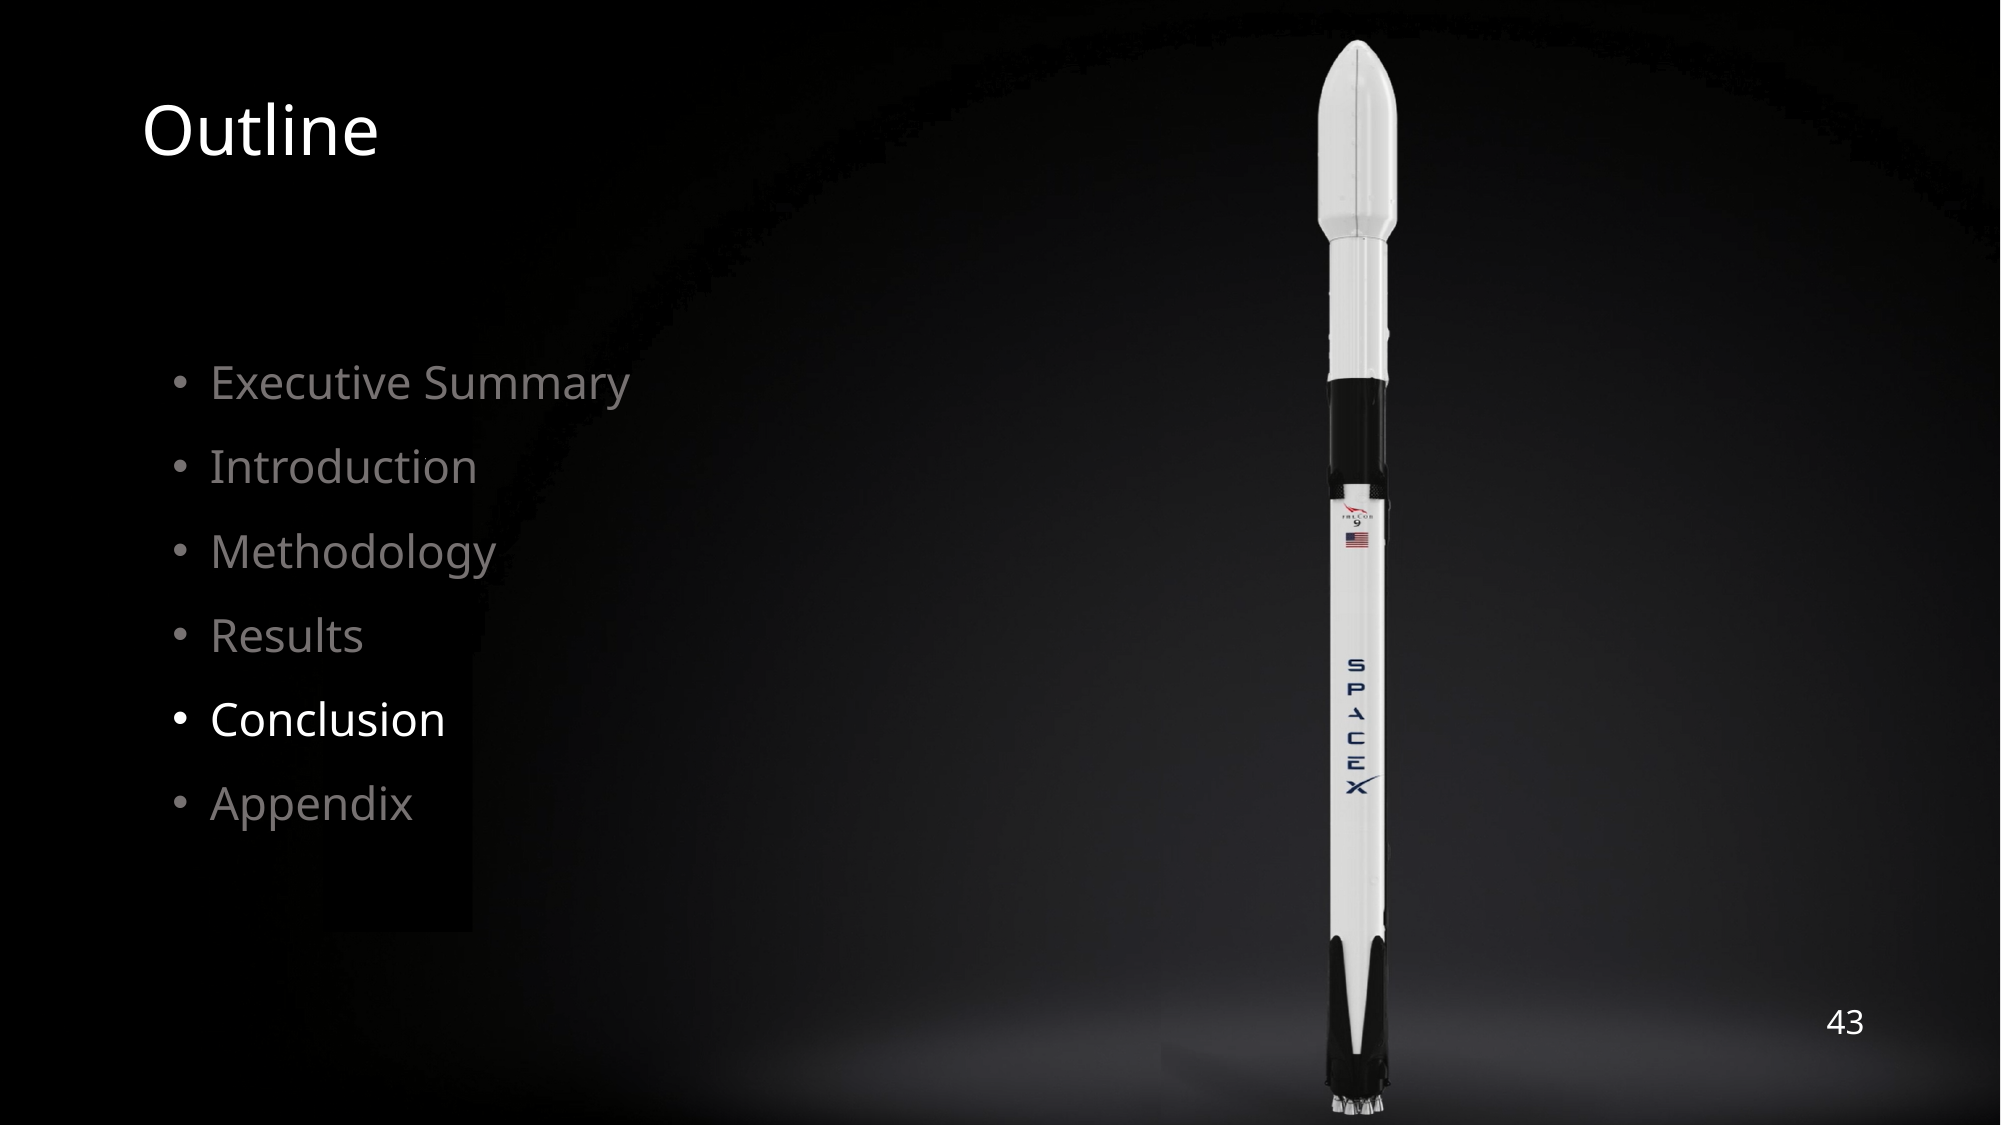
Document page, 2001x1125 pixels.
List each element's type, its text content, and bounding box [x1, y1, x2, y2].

slide_number 43 [1429, 988, 1880, 1055]
picture [0, 0, 2001, 1125]
text_box Executive Summary Introduction Methodology Results Conclusion Appendix [157, 346, 1005, 892]
text_box Outline [126, 88, 1852, 179]
